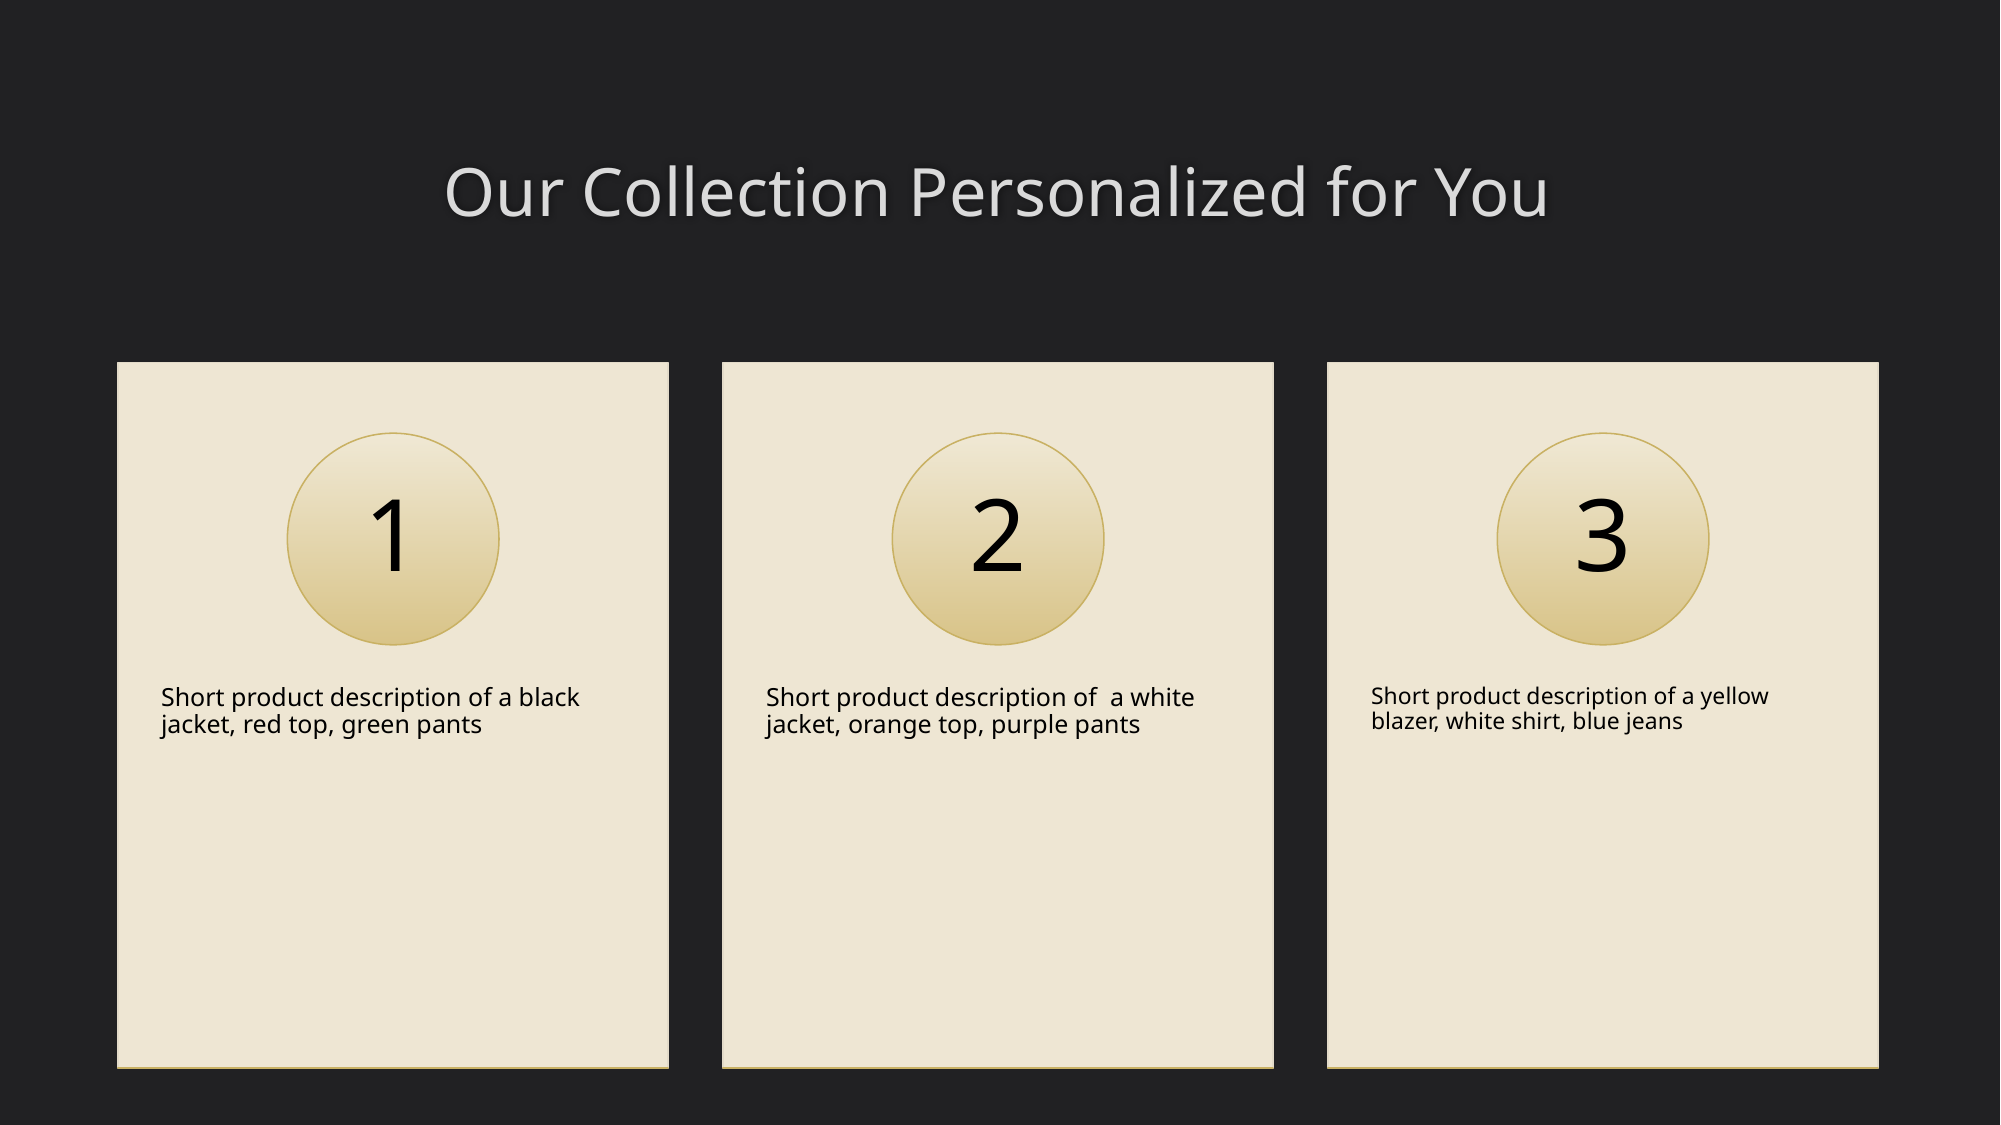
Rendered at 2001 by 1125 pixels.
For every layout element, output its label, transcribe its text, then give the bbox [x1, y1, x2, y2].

text_box Short product description of a black jacket, red top, green pants [117, 362, 669, 1067]
text_box Short product description of a yellow blazer, white shirt, blue jeans [1327, 362, 1879, 1067]
text_box 1 [286, 432, 500, 646]
text_box Short product description of a white jacket, orange top, purple pants [722, 362, 1274, 1067]
title Our Collection Personalized for You [118, 101, 1878, 278]
text_box 3 [1496, 432, 1710, 646]
text_box 2 [891, 432, 1105, 646]
